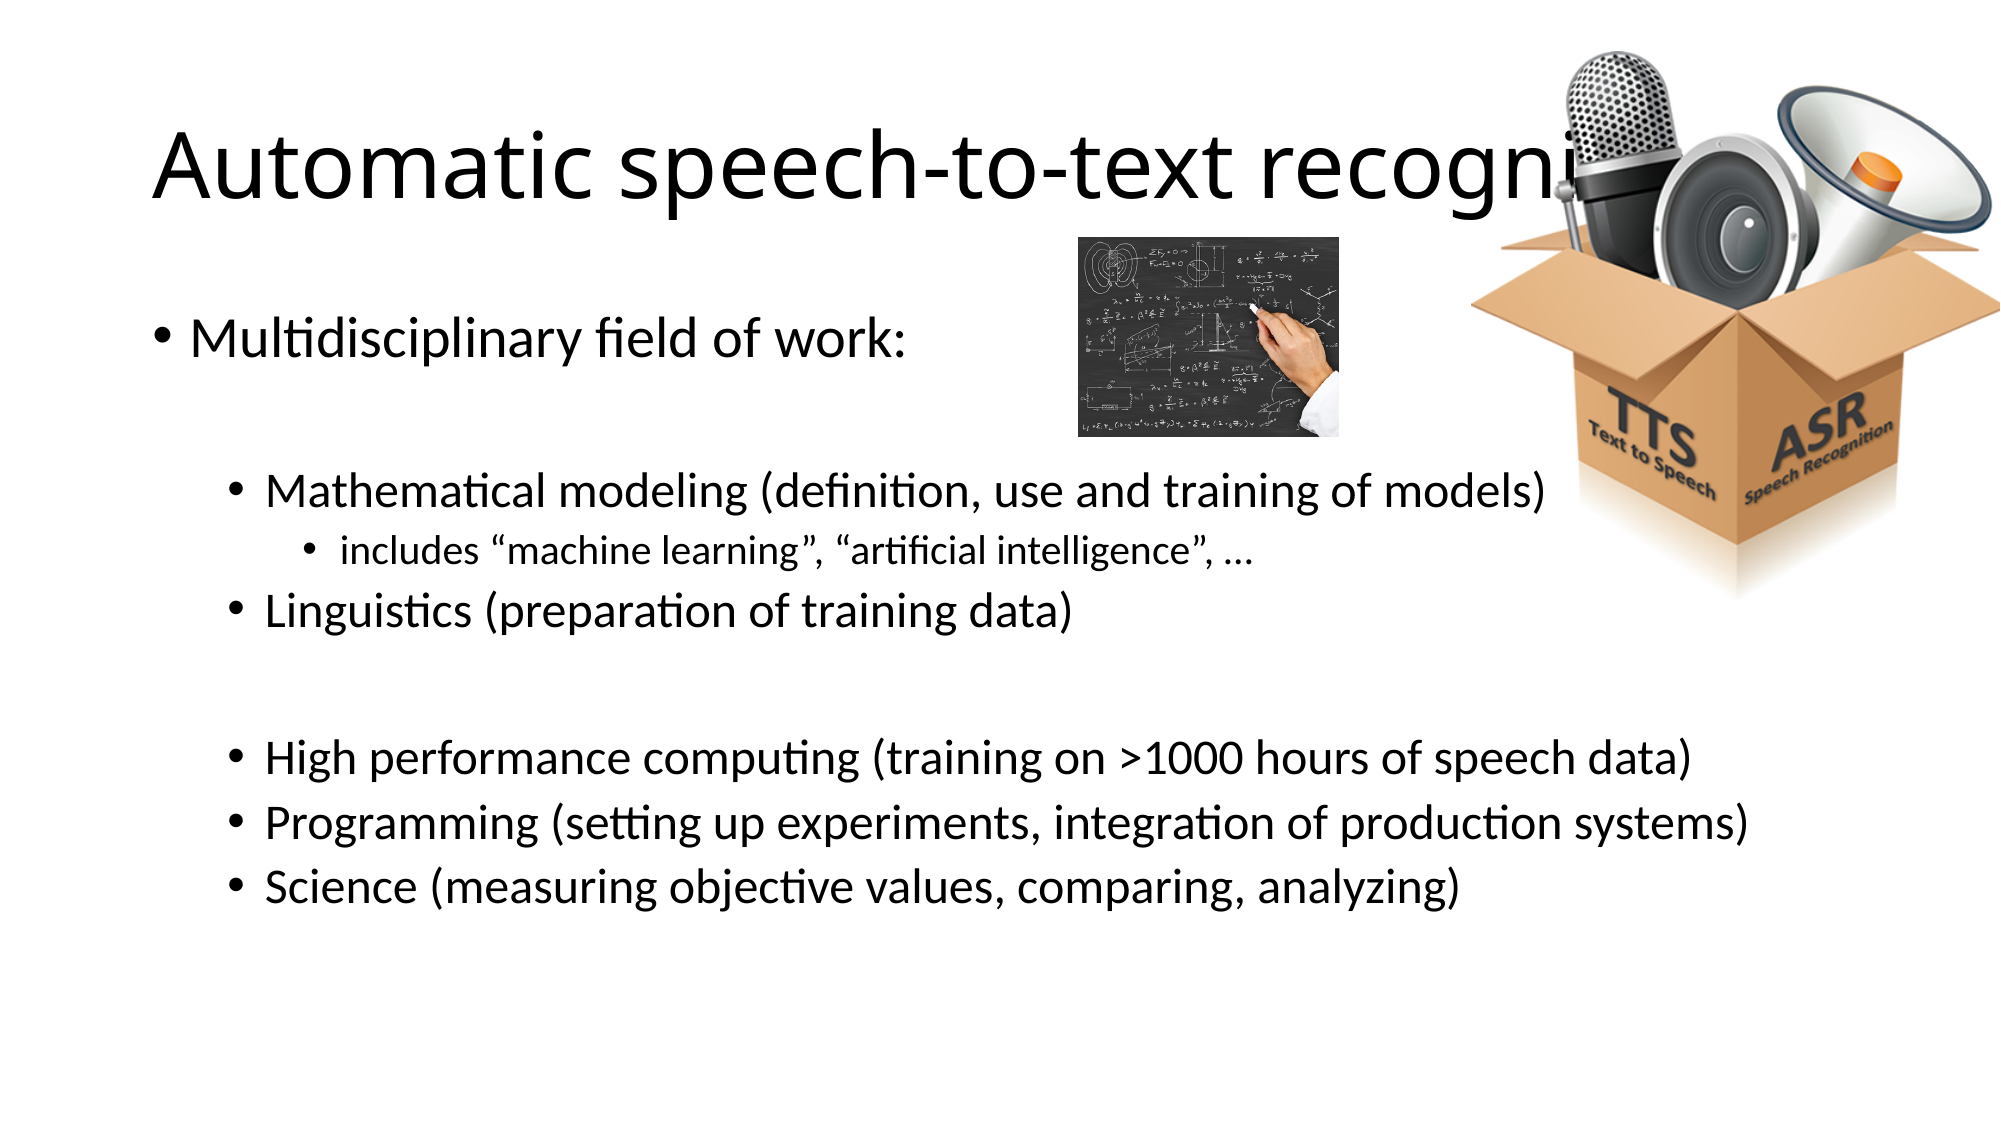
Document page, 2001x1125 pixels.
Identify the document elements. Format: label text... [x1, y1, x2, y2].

picture [1471, 51, 2000, 622]
picture [1078, 237, 1339, 437]
list Multidisciplinary field of work: Mathematical modeling (definition, use and training of models) includes “machine learning”, “artificial intelligence”, … Linguistics (preparation of training data) High performance computing (training on >1000 hours of speech data) Programming (setting up experiments, integration of production systems) Science (measuring objective values, comparing, analyzing) [137, 299, 1863, 1014]
title Automatic speech-to-text recognition [137, 59, 1471, 278]
